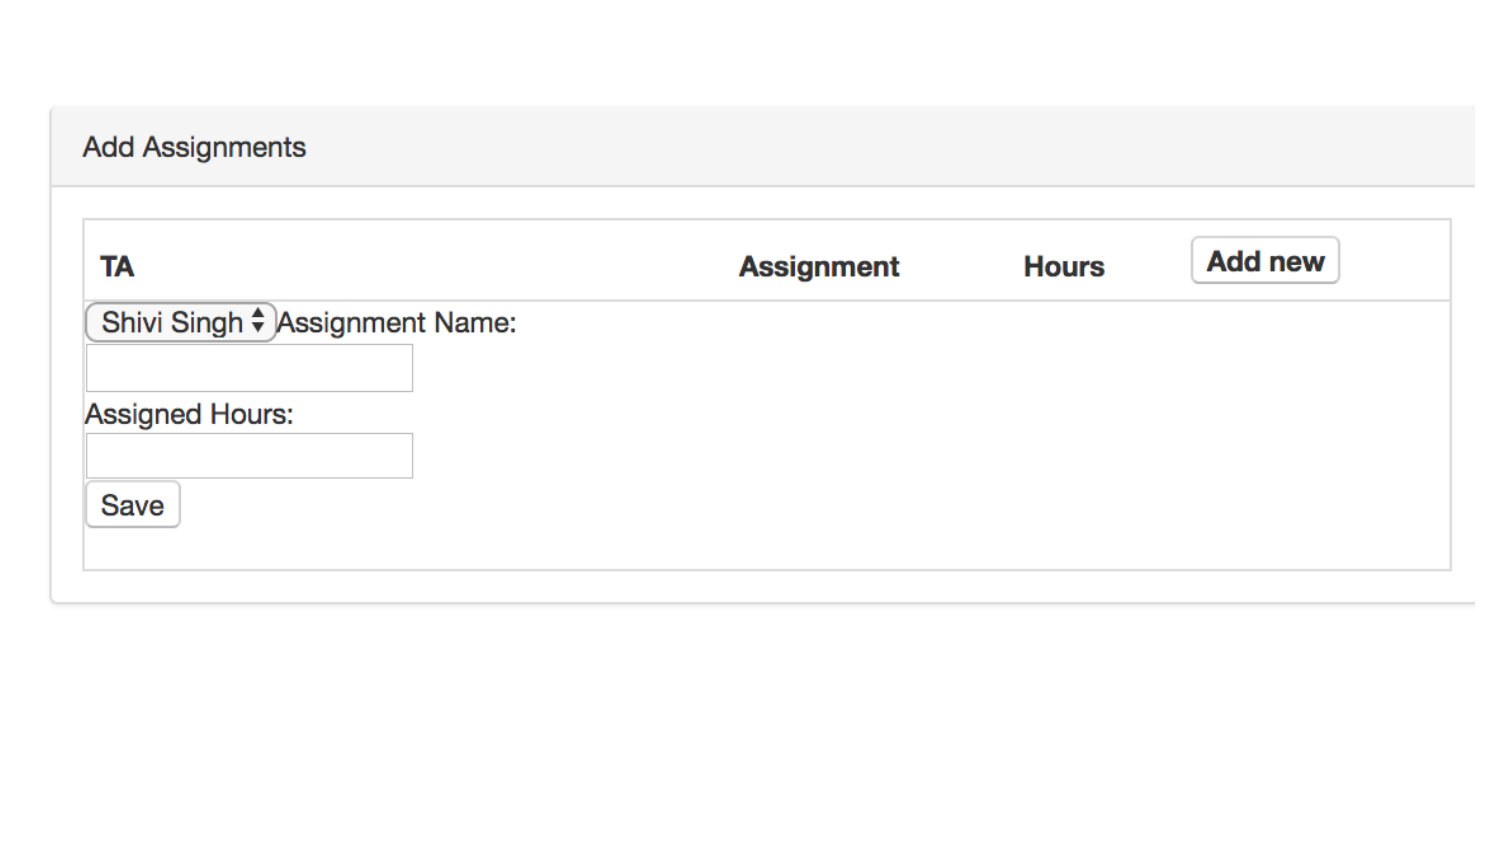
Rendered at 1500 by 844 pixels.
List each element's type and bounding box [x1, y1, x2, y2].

picture [24, 96, 1476, 625]
